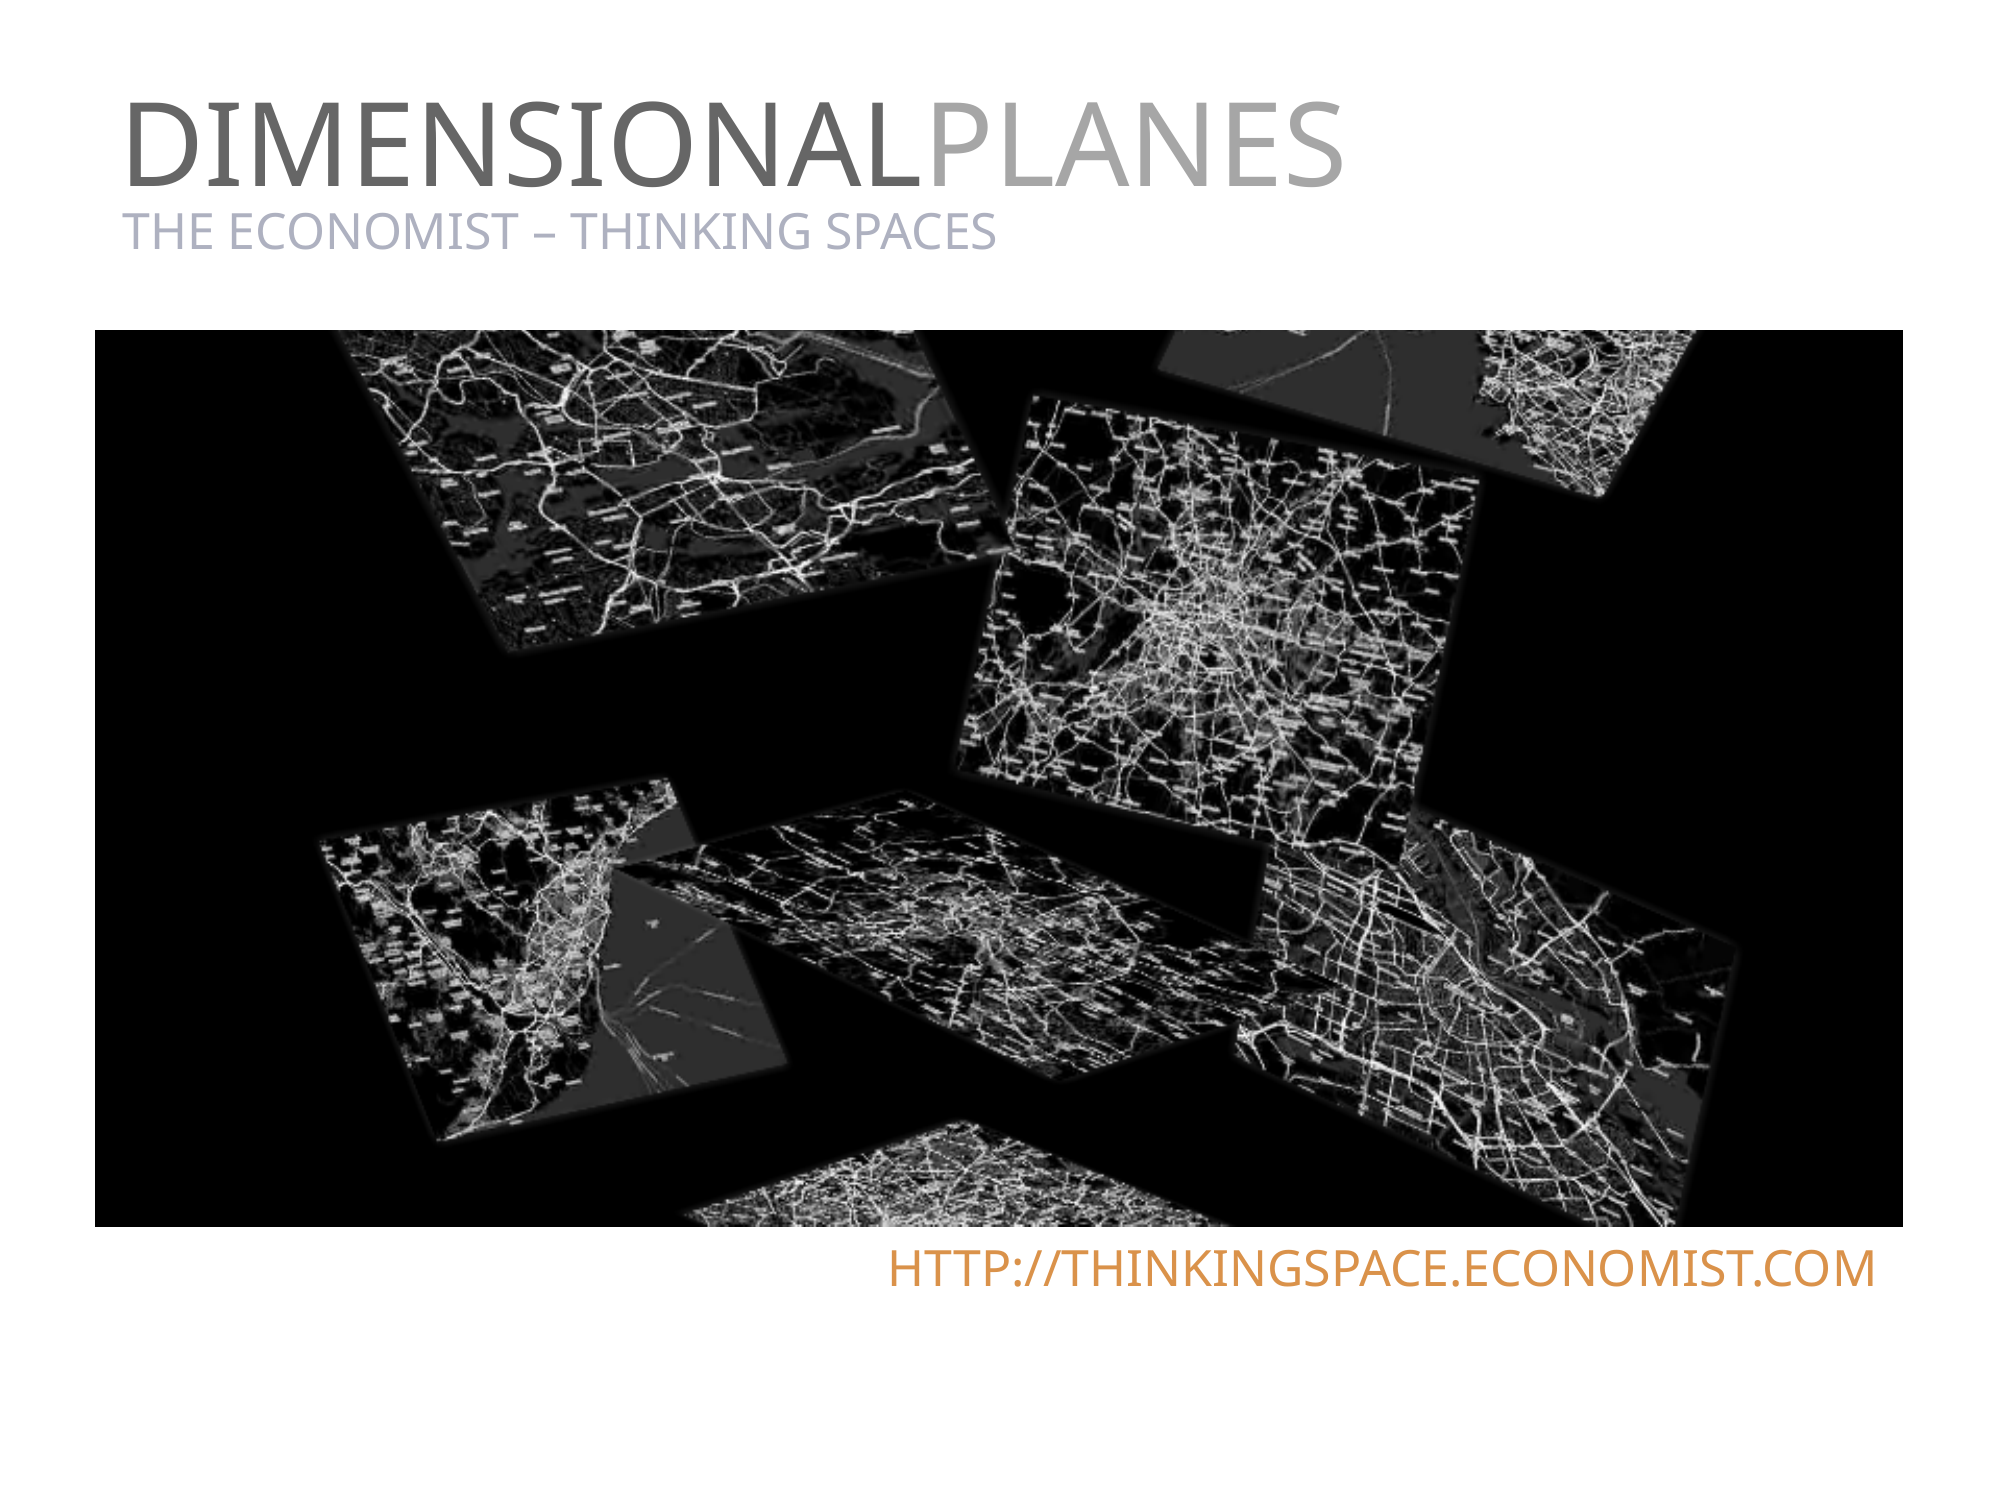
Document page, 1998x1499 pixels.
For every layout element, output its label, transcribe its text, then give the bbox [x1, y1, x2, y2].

picture [95, 330, 1903, 1227]
list http://thinkingspace.economist.com [96, 1234, 1898, 1499]
list THE ECONOMIST – THINKING SPACES [102, 189, 1901, 287]
title DIMENSIONALPLANES [99, 60, 1898, 310]
